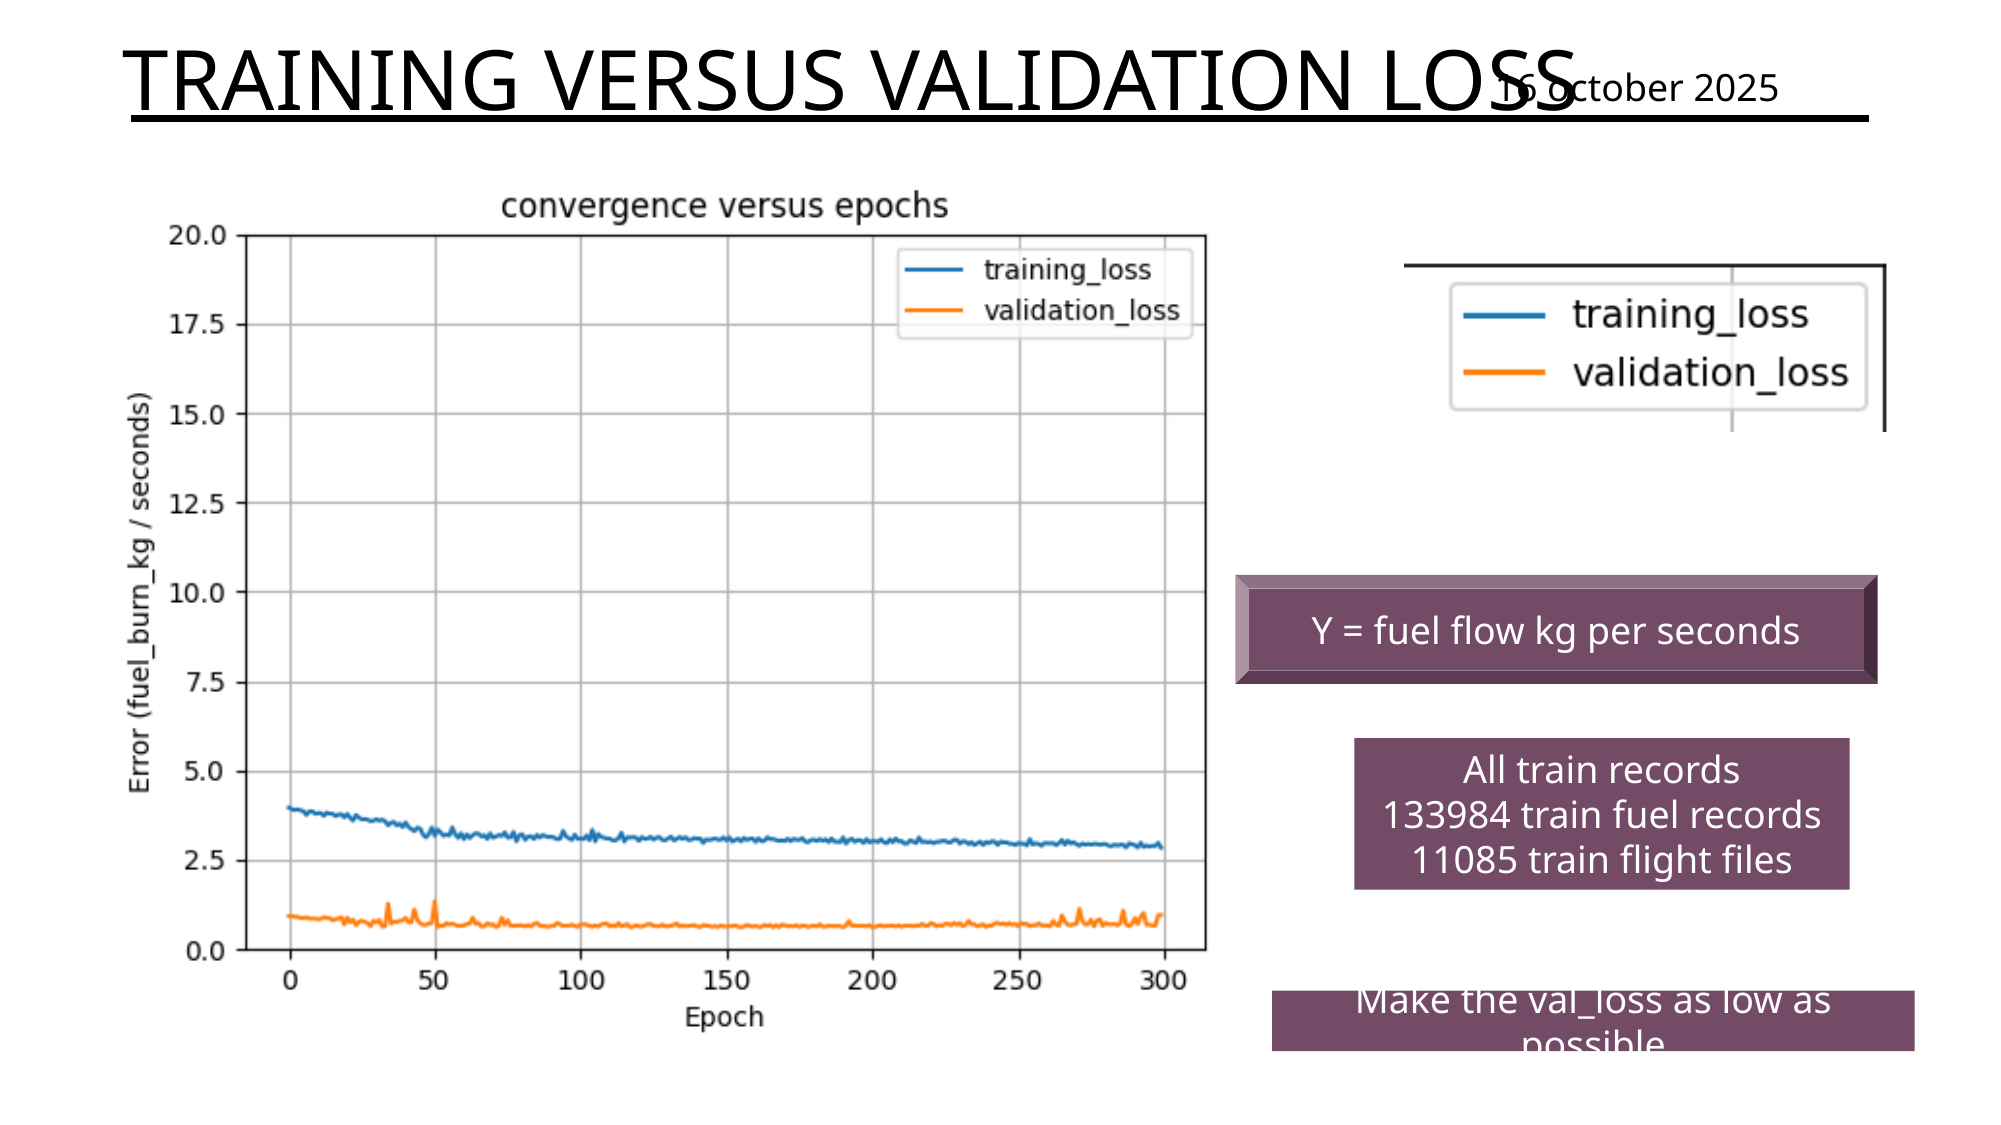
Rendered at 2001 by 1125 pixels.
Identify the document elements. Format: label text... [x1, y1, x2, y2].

text_box 16 october 2025 [1479, 56, 1795, 117]
picture [1404, 255, 1905, 432]
text_box Make the val_loss as low as possible [1329, 989, 1916, 1052]
text_box Y = fuel flow kg per seconds [1329, 574, 1879, 685]
title Training versus Validation loss [107, 19, 1862, 235]
picture [91, 123, 1329, 1052]
text_box All train records 133984 train fuel records 11085 train flight files [1353, 737, 1851, 891]
